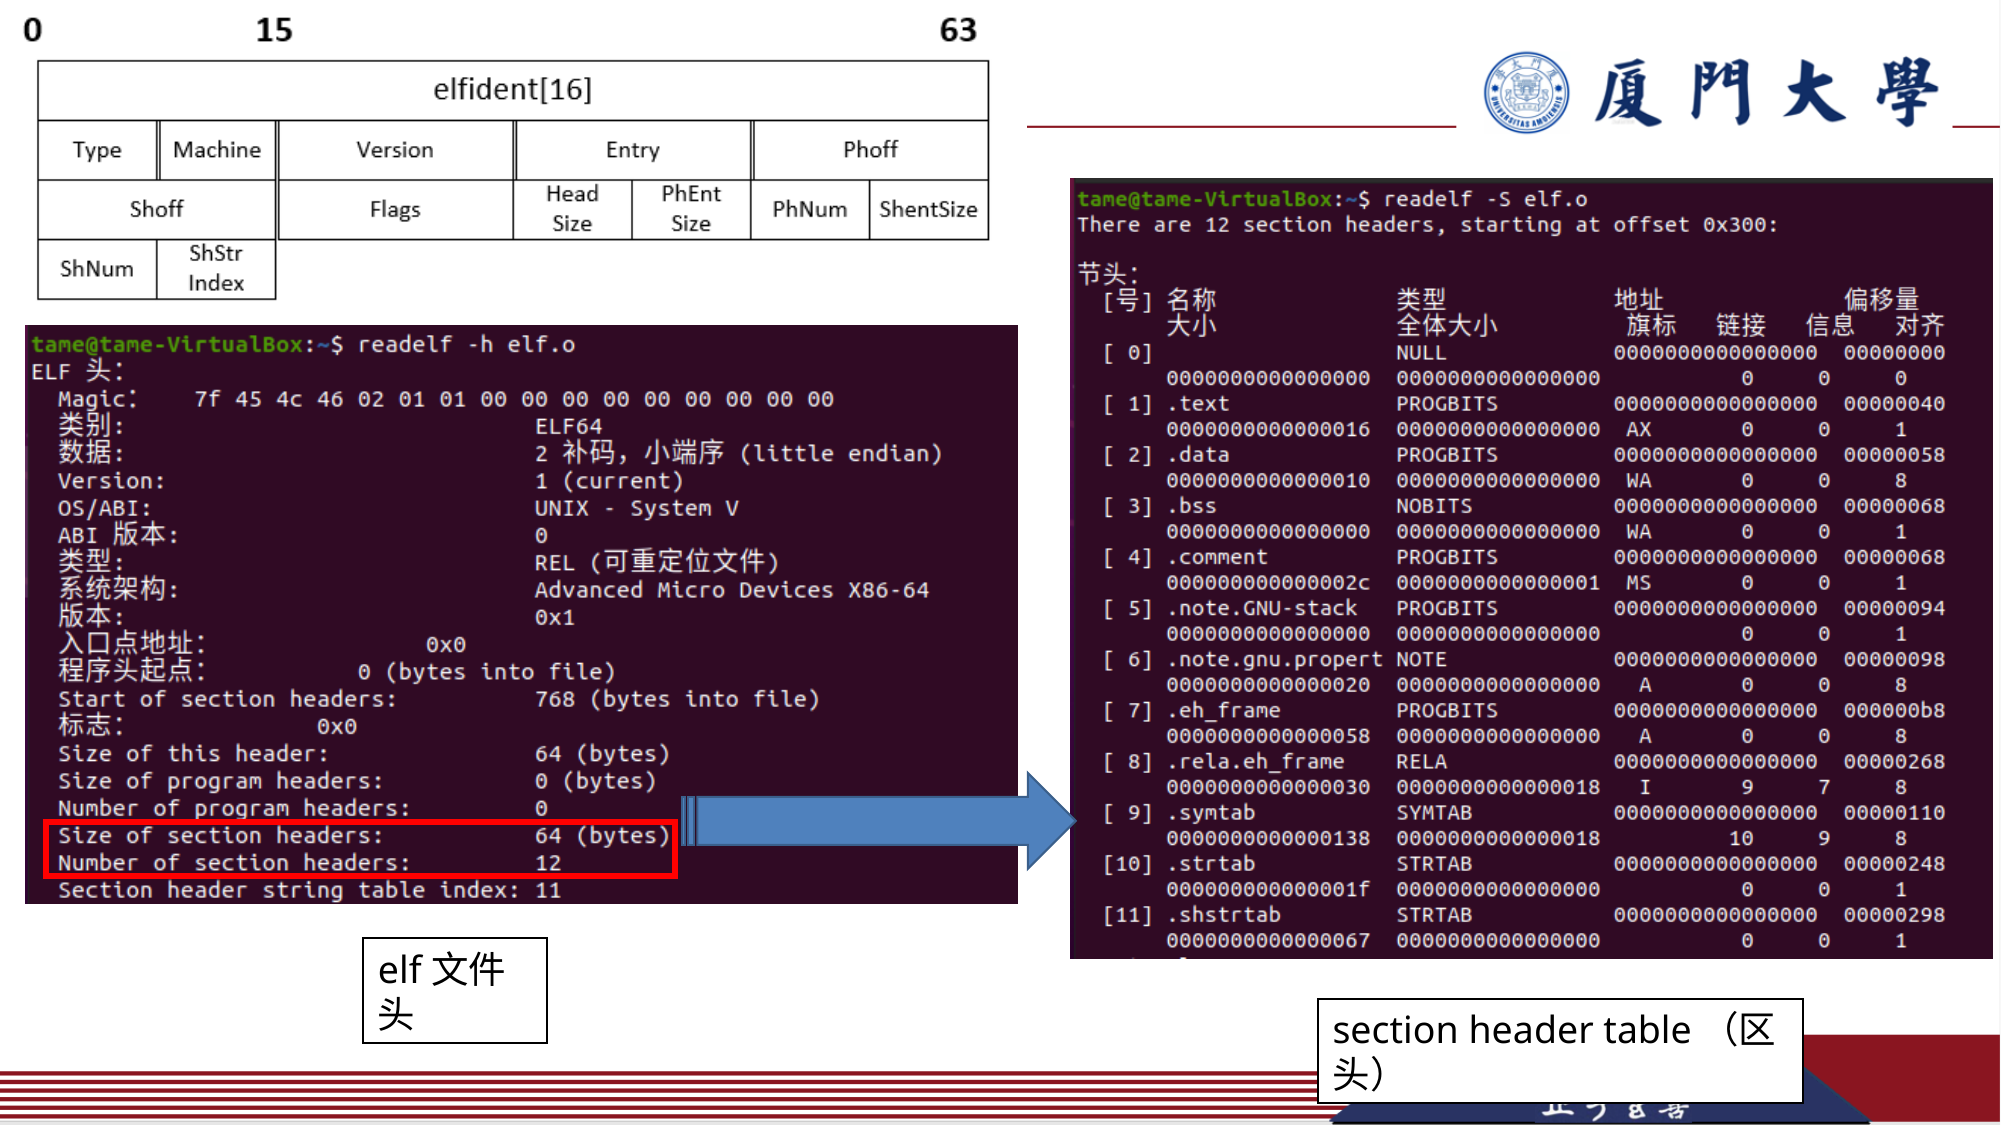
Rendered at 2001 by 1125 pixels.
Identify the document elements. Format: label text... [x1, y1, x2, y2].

text_box [1018, 770, 1070, 872]
text_box section header table（区头） [1317, 998, 1804, 1104]
picture [0, 0, 2001, 1125]
text_box elf文件头 [362, 937, 548, 1044]
